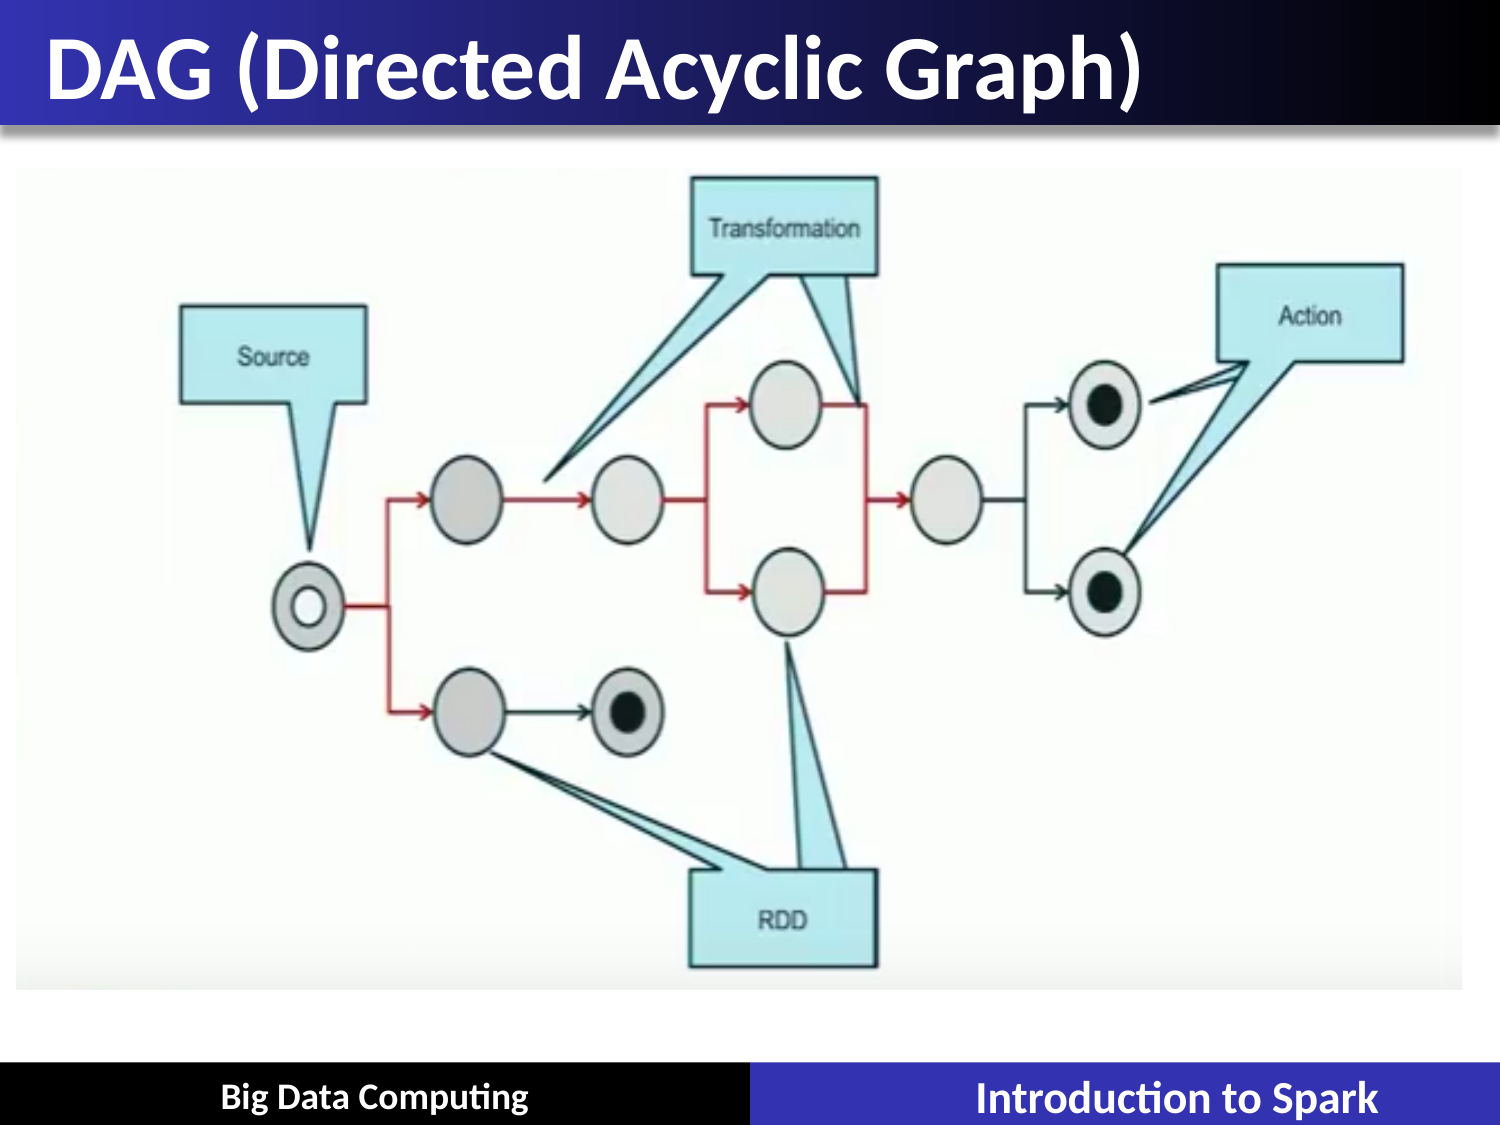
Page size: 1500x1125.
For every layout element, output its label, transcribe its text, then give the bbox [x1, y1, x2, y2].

title DAG (Directed Acyclic Graph) [0, 0, 1463, 126]
text_box Big Data Computing [0, 1070, 750, 1119]
text_box Introduction to Spark [854, 1065, 1500, 1125]
picture [15, 168, 1463, 990]
